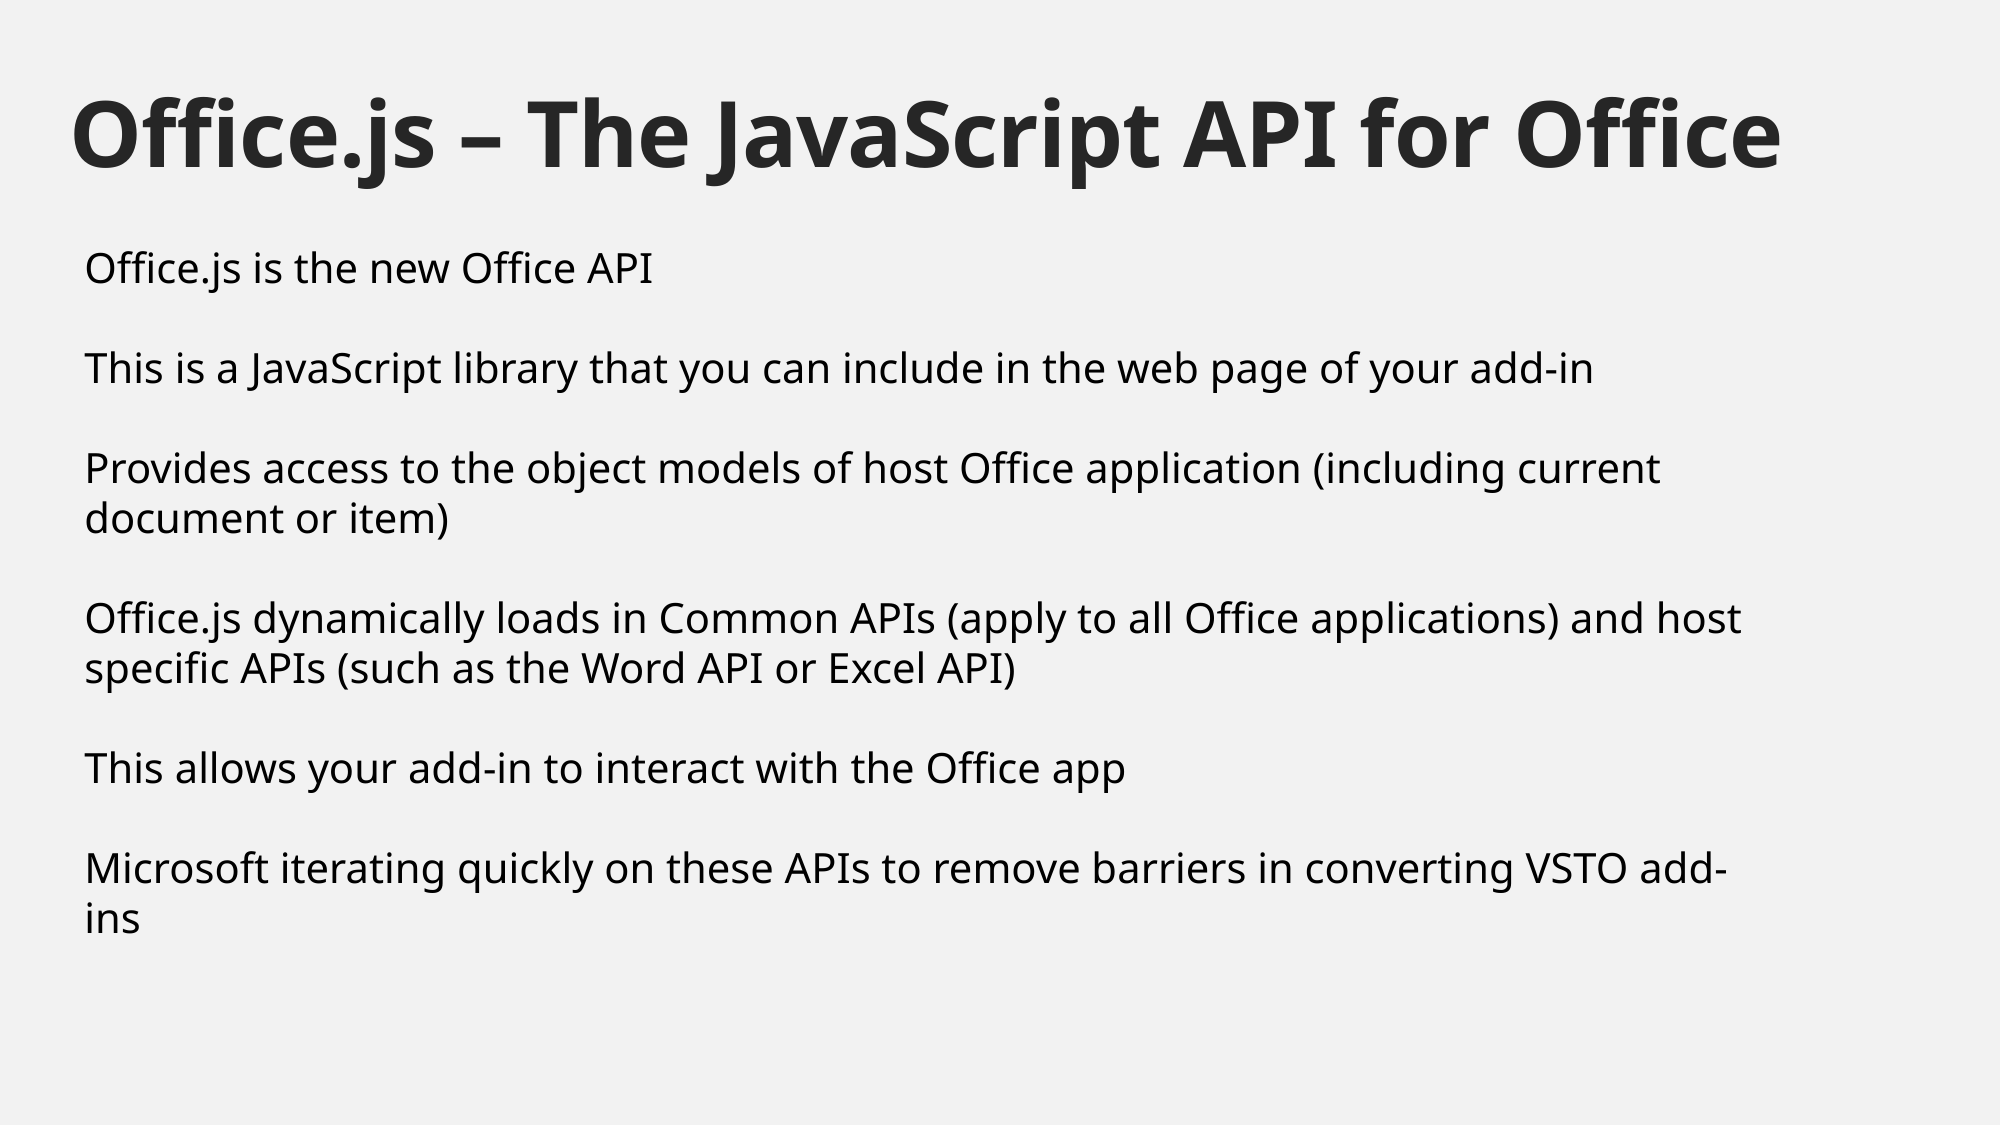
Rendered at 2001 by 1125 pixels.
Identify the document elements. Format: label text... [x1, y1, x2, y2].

text_box Office.js is the new Office API This is a JavaScript library that you can include in the web page of your add-in Provides access to the object models of host Office application (including current document or item) Office.js dynamically loads in Common APIs (apply to all Office applications) and host specific APIs (such as the Word API or Excel API) This allows your add-in to interact with the Office app Microsoft iterating quickly on these APIs to remove barriers in converting VSTO add-ins [55, 218, 1774, 1023]
text_box Office.js – The JavaScript API for Office [55, 60, 1945, 215]
